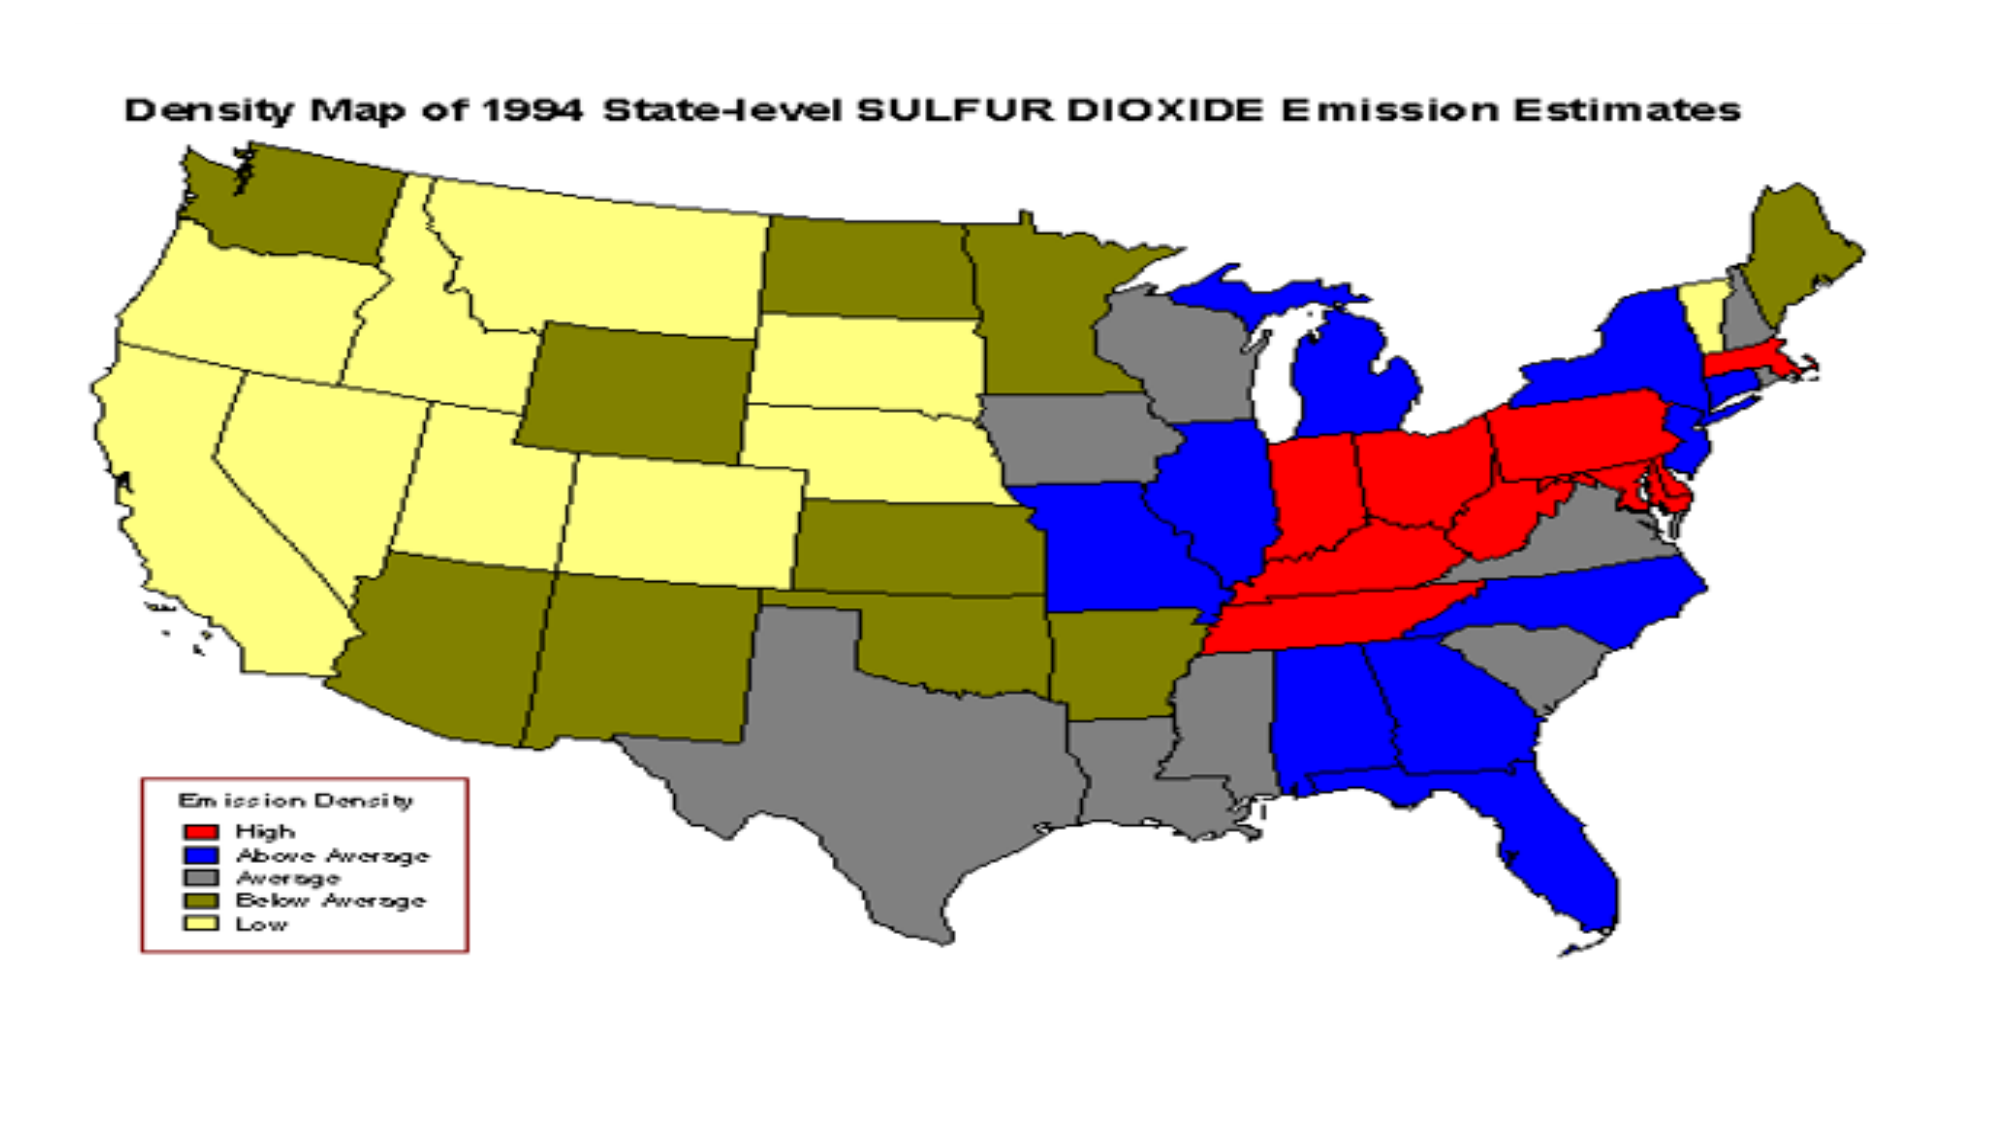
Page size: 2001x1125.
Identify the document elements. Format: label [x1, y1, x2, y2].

picture [74, 22, 1901, 1050]
